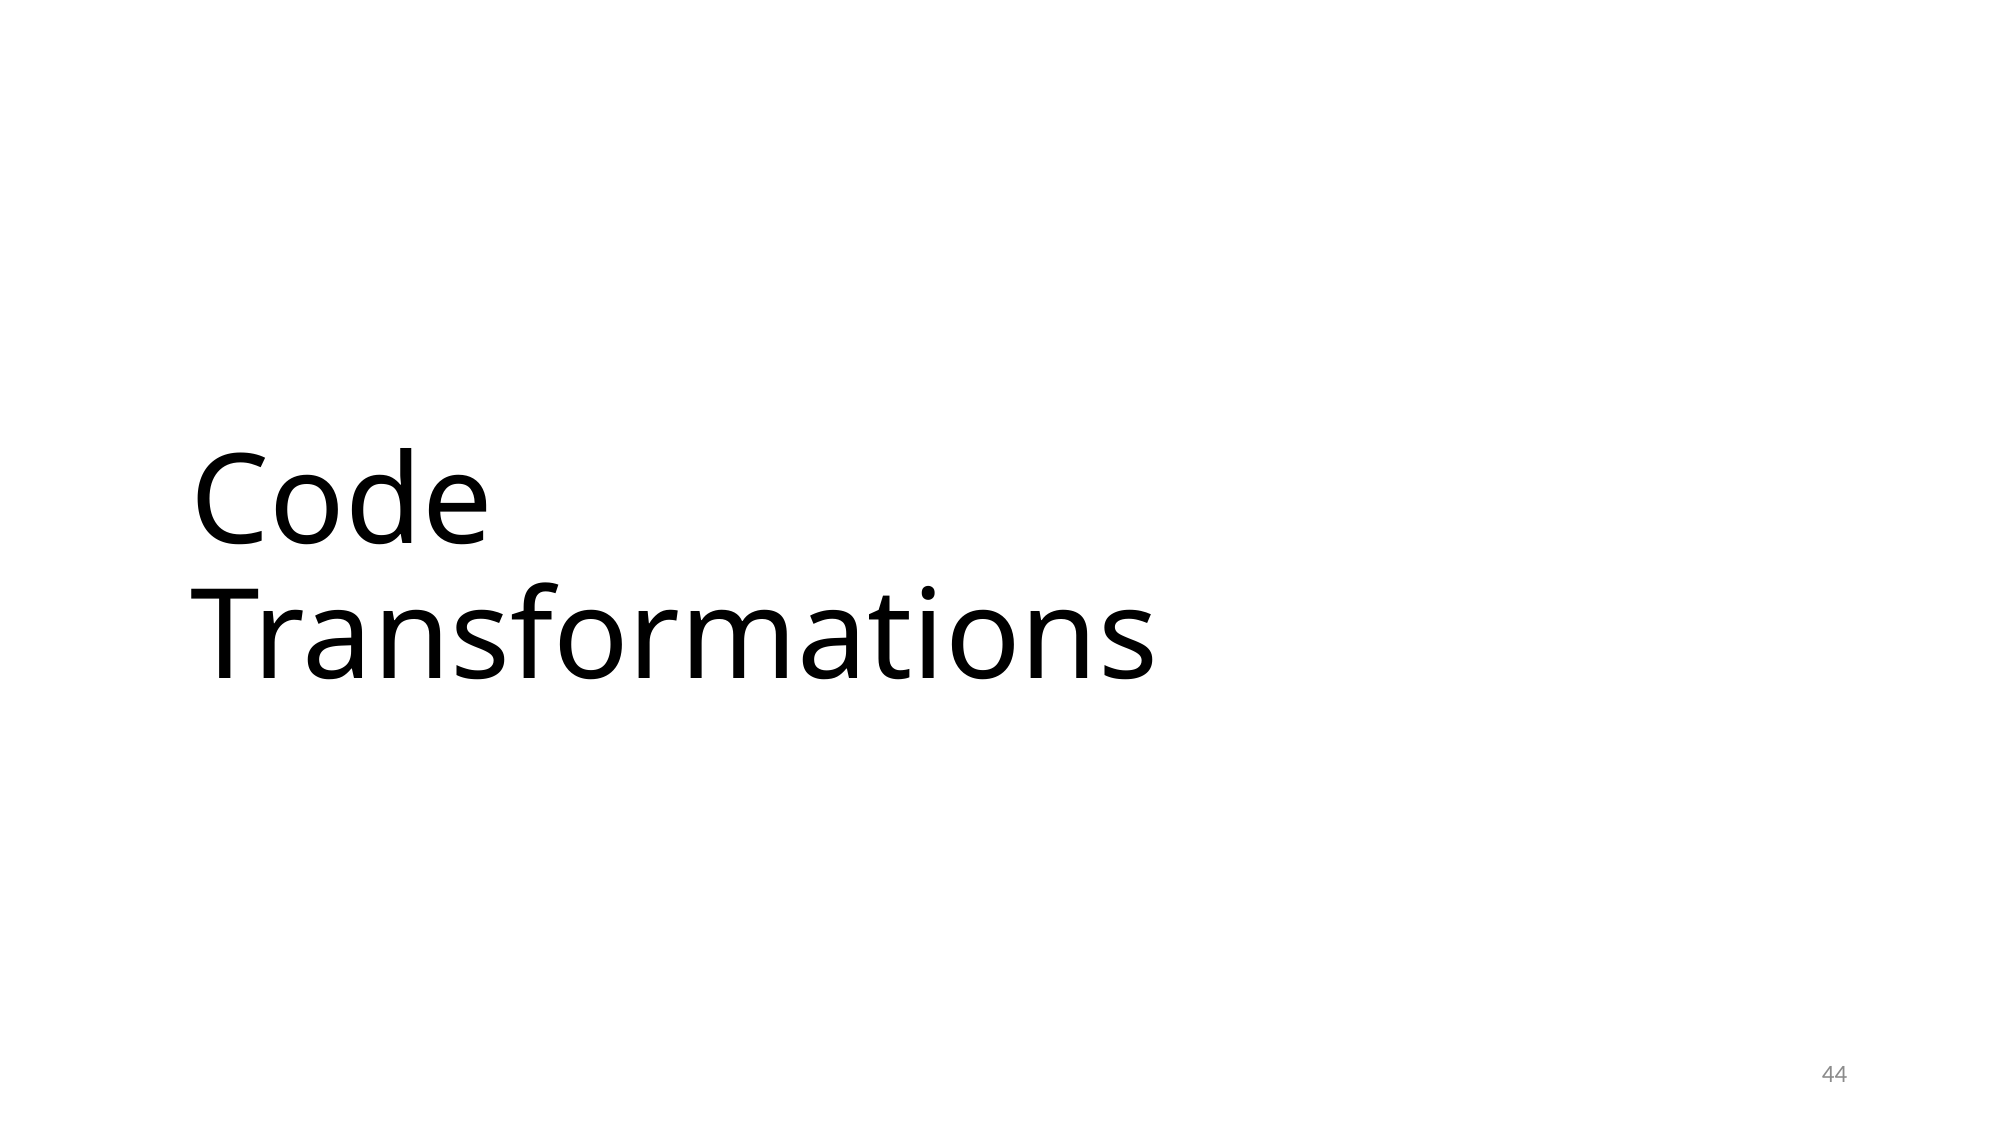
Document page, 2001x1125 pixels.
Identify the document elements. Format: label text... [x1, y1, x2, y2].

slide_number 44 [1412, 1042, 1863, 1103]
title Code Transformations [175, 127, 1826, 713]
